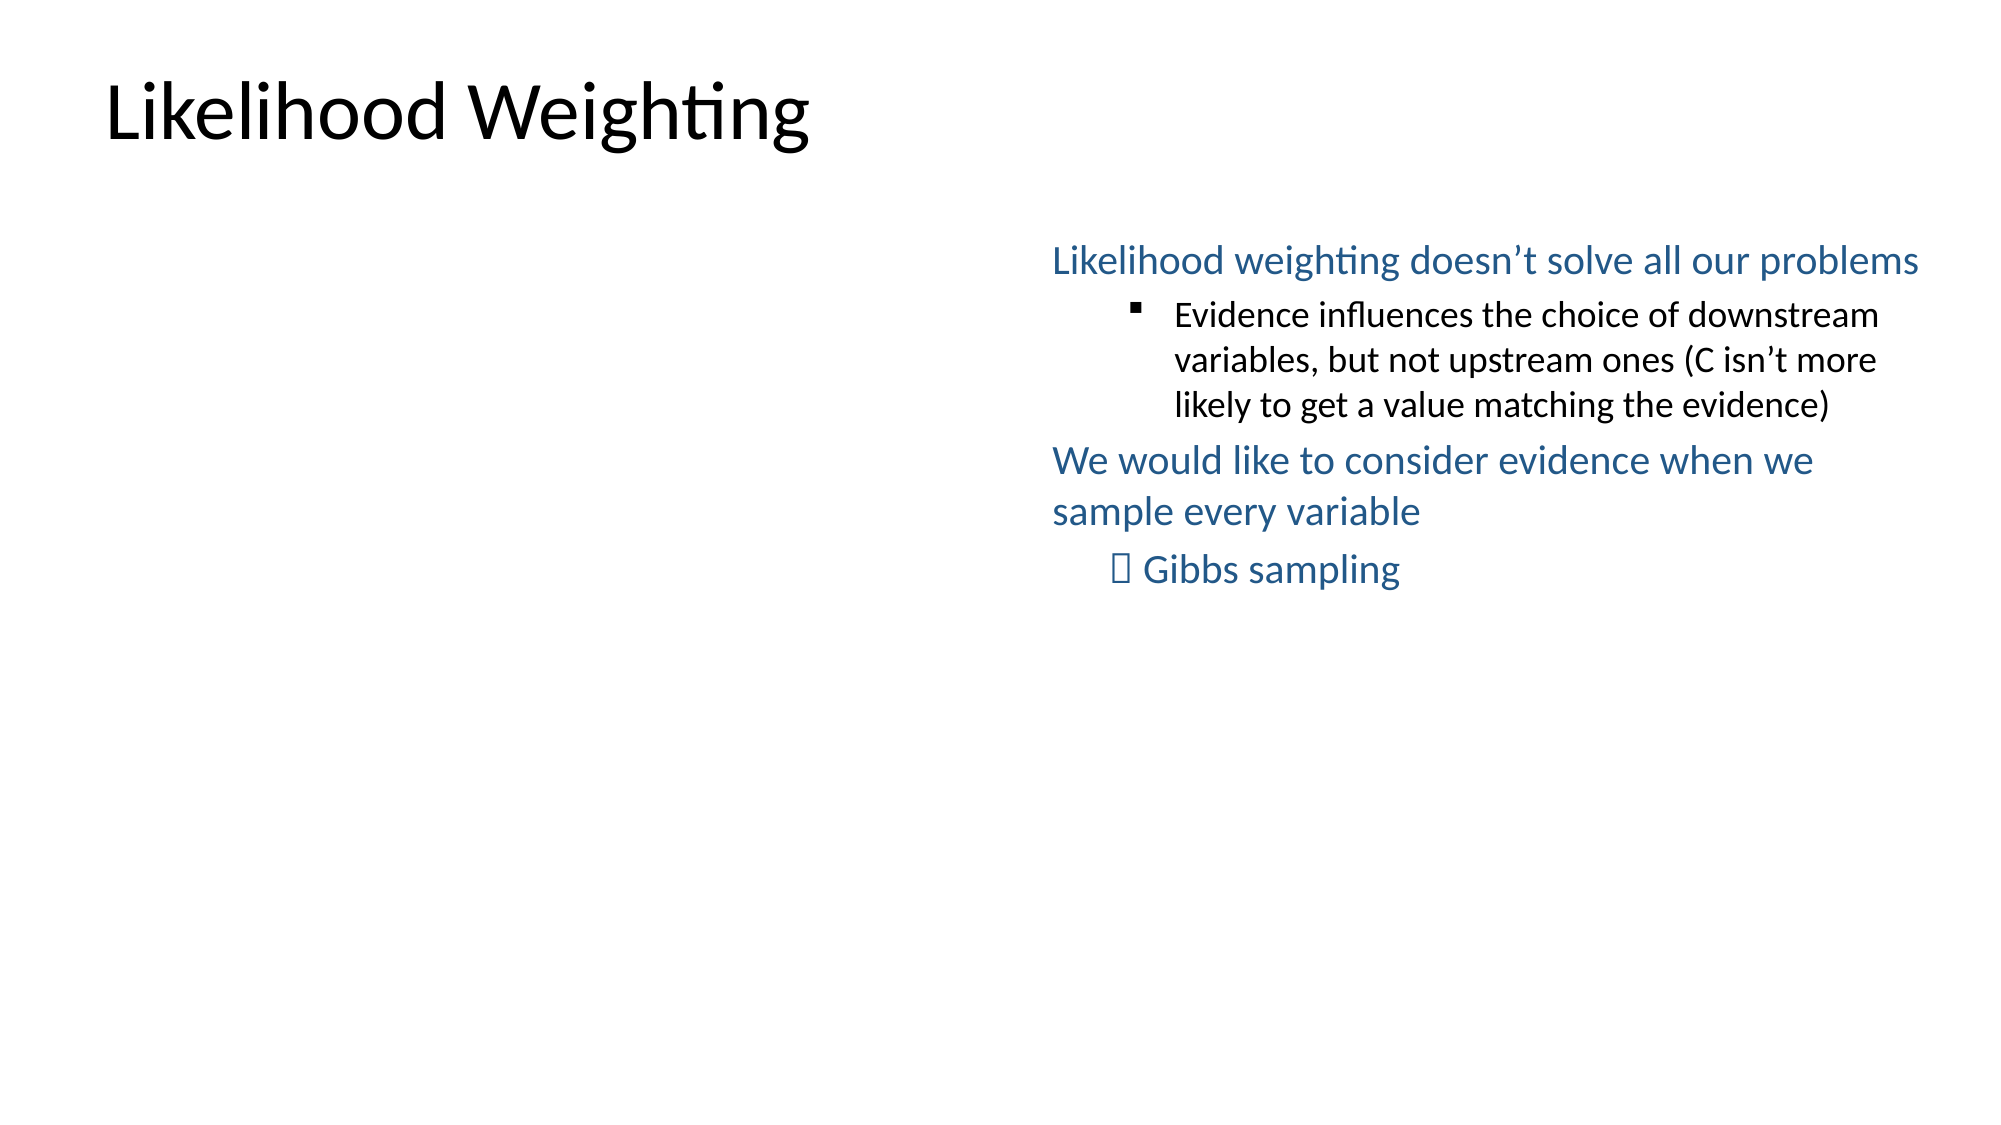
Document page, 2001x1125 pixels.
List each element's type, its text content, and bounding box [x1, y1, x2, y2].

title Likelihood Weighting [90, 60, 1816, 164]
text_box Likelihood weighting doesn’t solve all our problems Evidence influences the choice of downstream variables, but not upstream ones (C isn’t more likely to get a value matching the evidence) We would like to consider evidence when we sample every variable  Gibbs sampling [1037, 224, 1950, 968]
